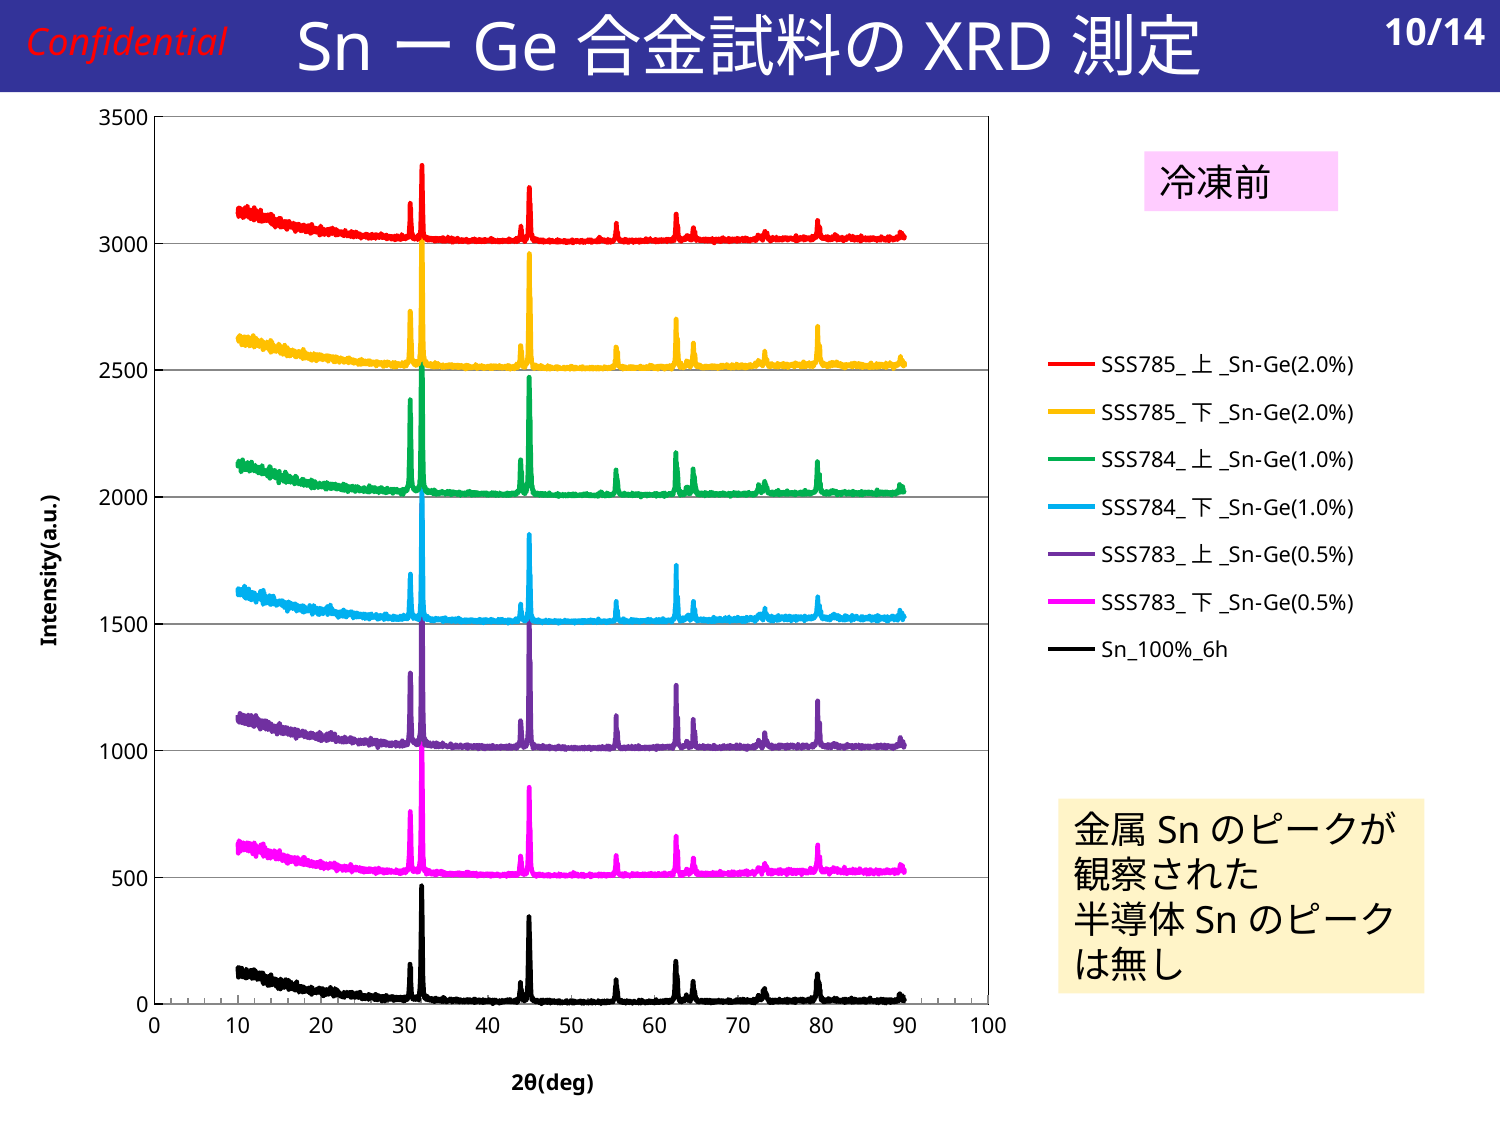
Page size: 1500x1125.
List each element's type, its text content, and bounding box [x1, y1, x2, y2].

text_box Confidential [10, 10, 289, 70]
text_box 10/14 [1305, 0, 1500, 70]
text_box SnーGe合金試料のXRD測定 [0, 0, 1500, 93]
chart [0, 96, 1455, 1125]
